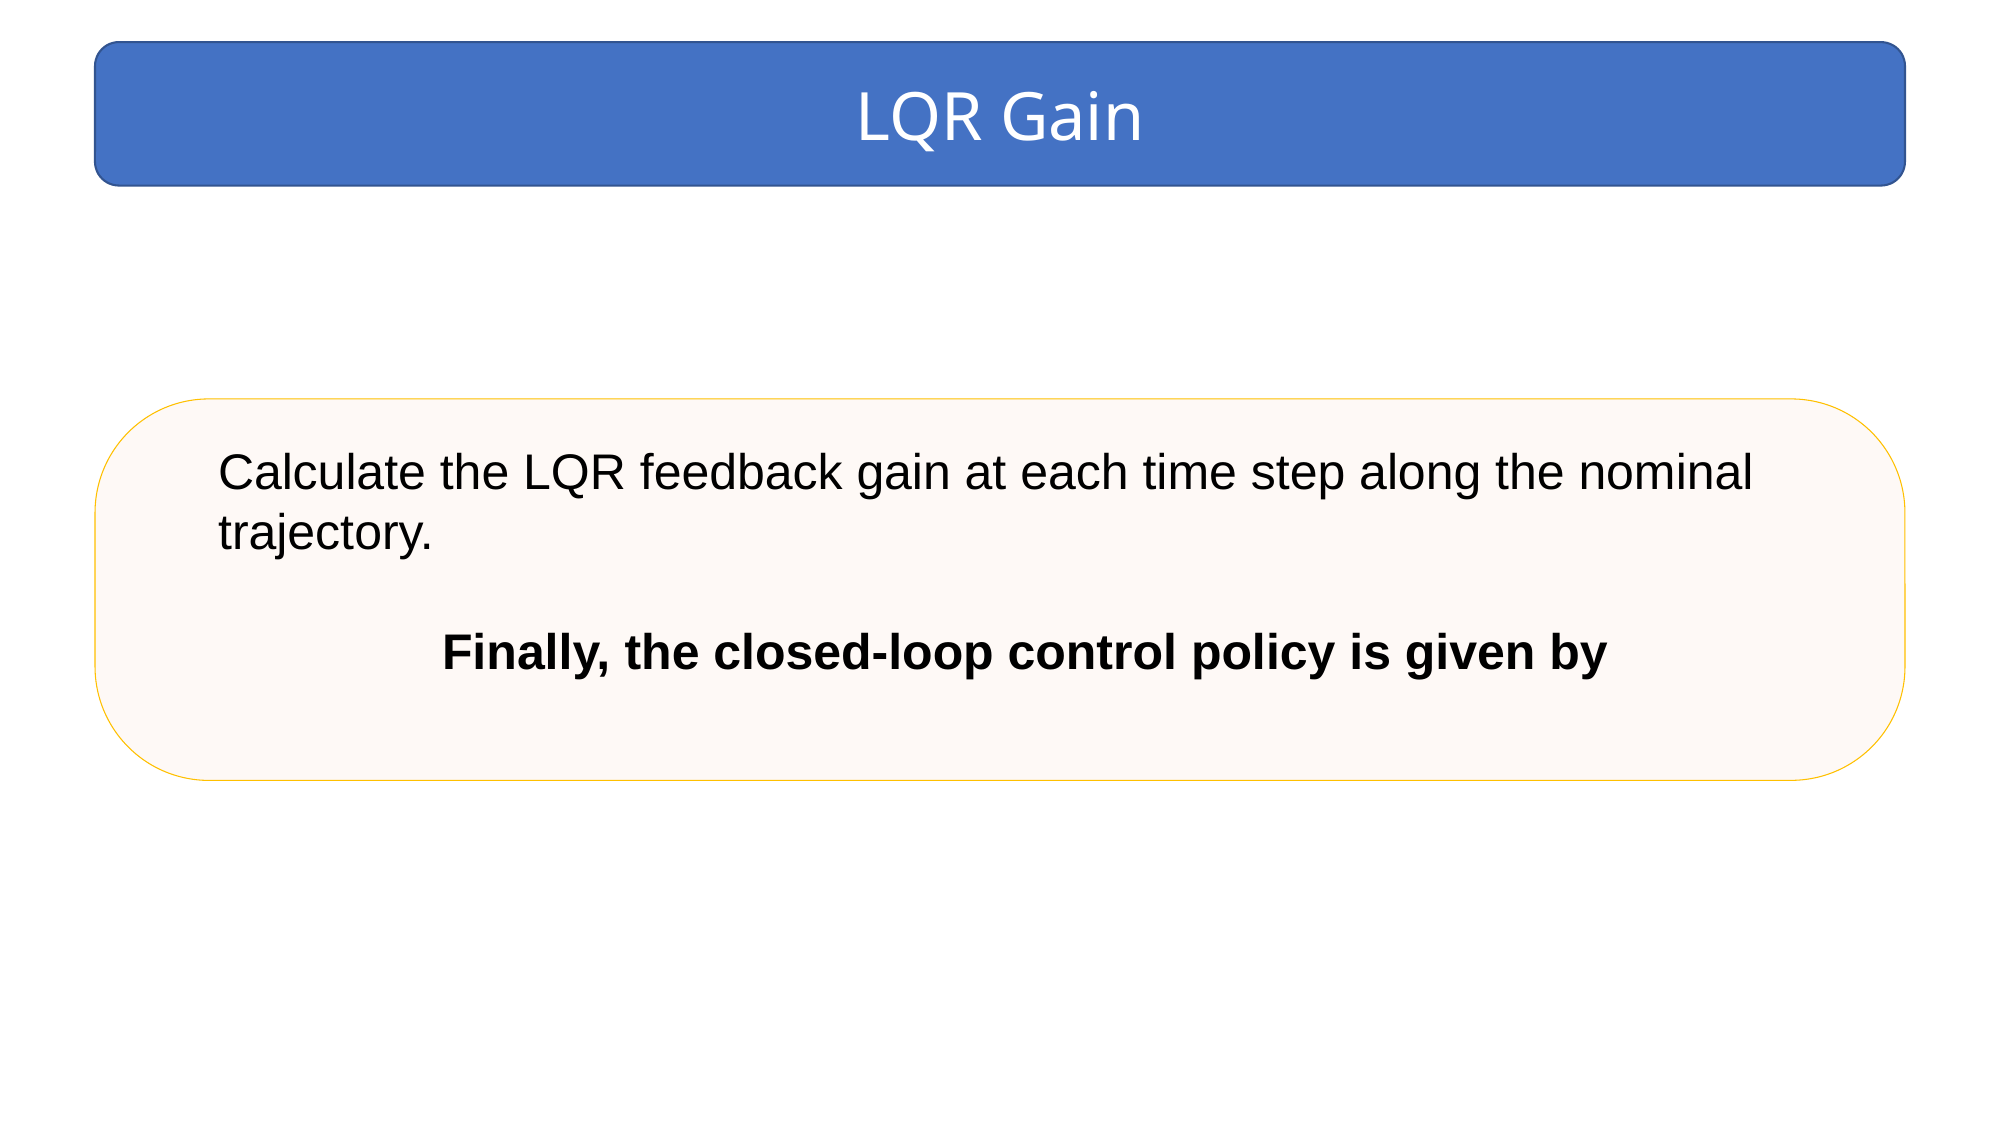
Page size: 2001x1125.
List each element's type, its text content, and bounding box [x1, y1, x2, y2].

text_box LQR Gain [93, 41, 1907, 187]
